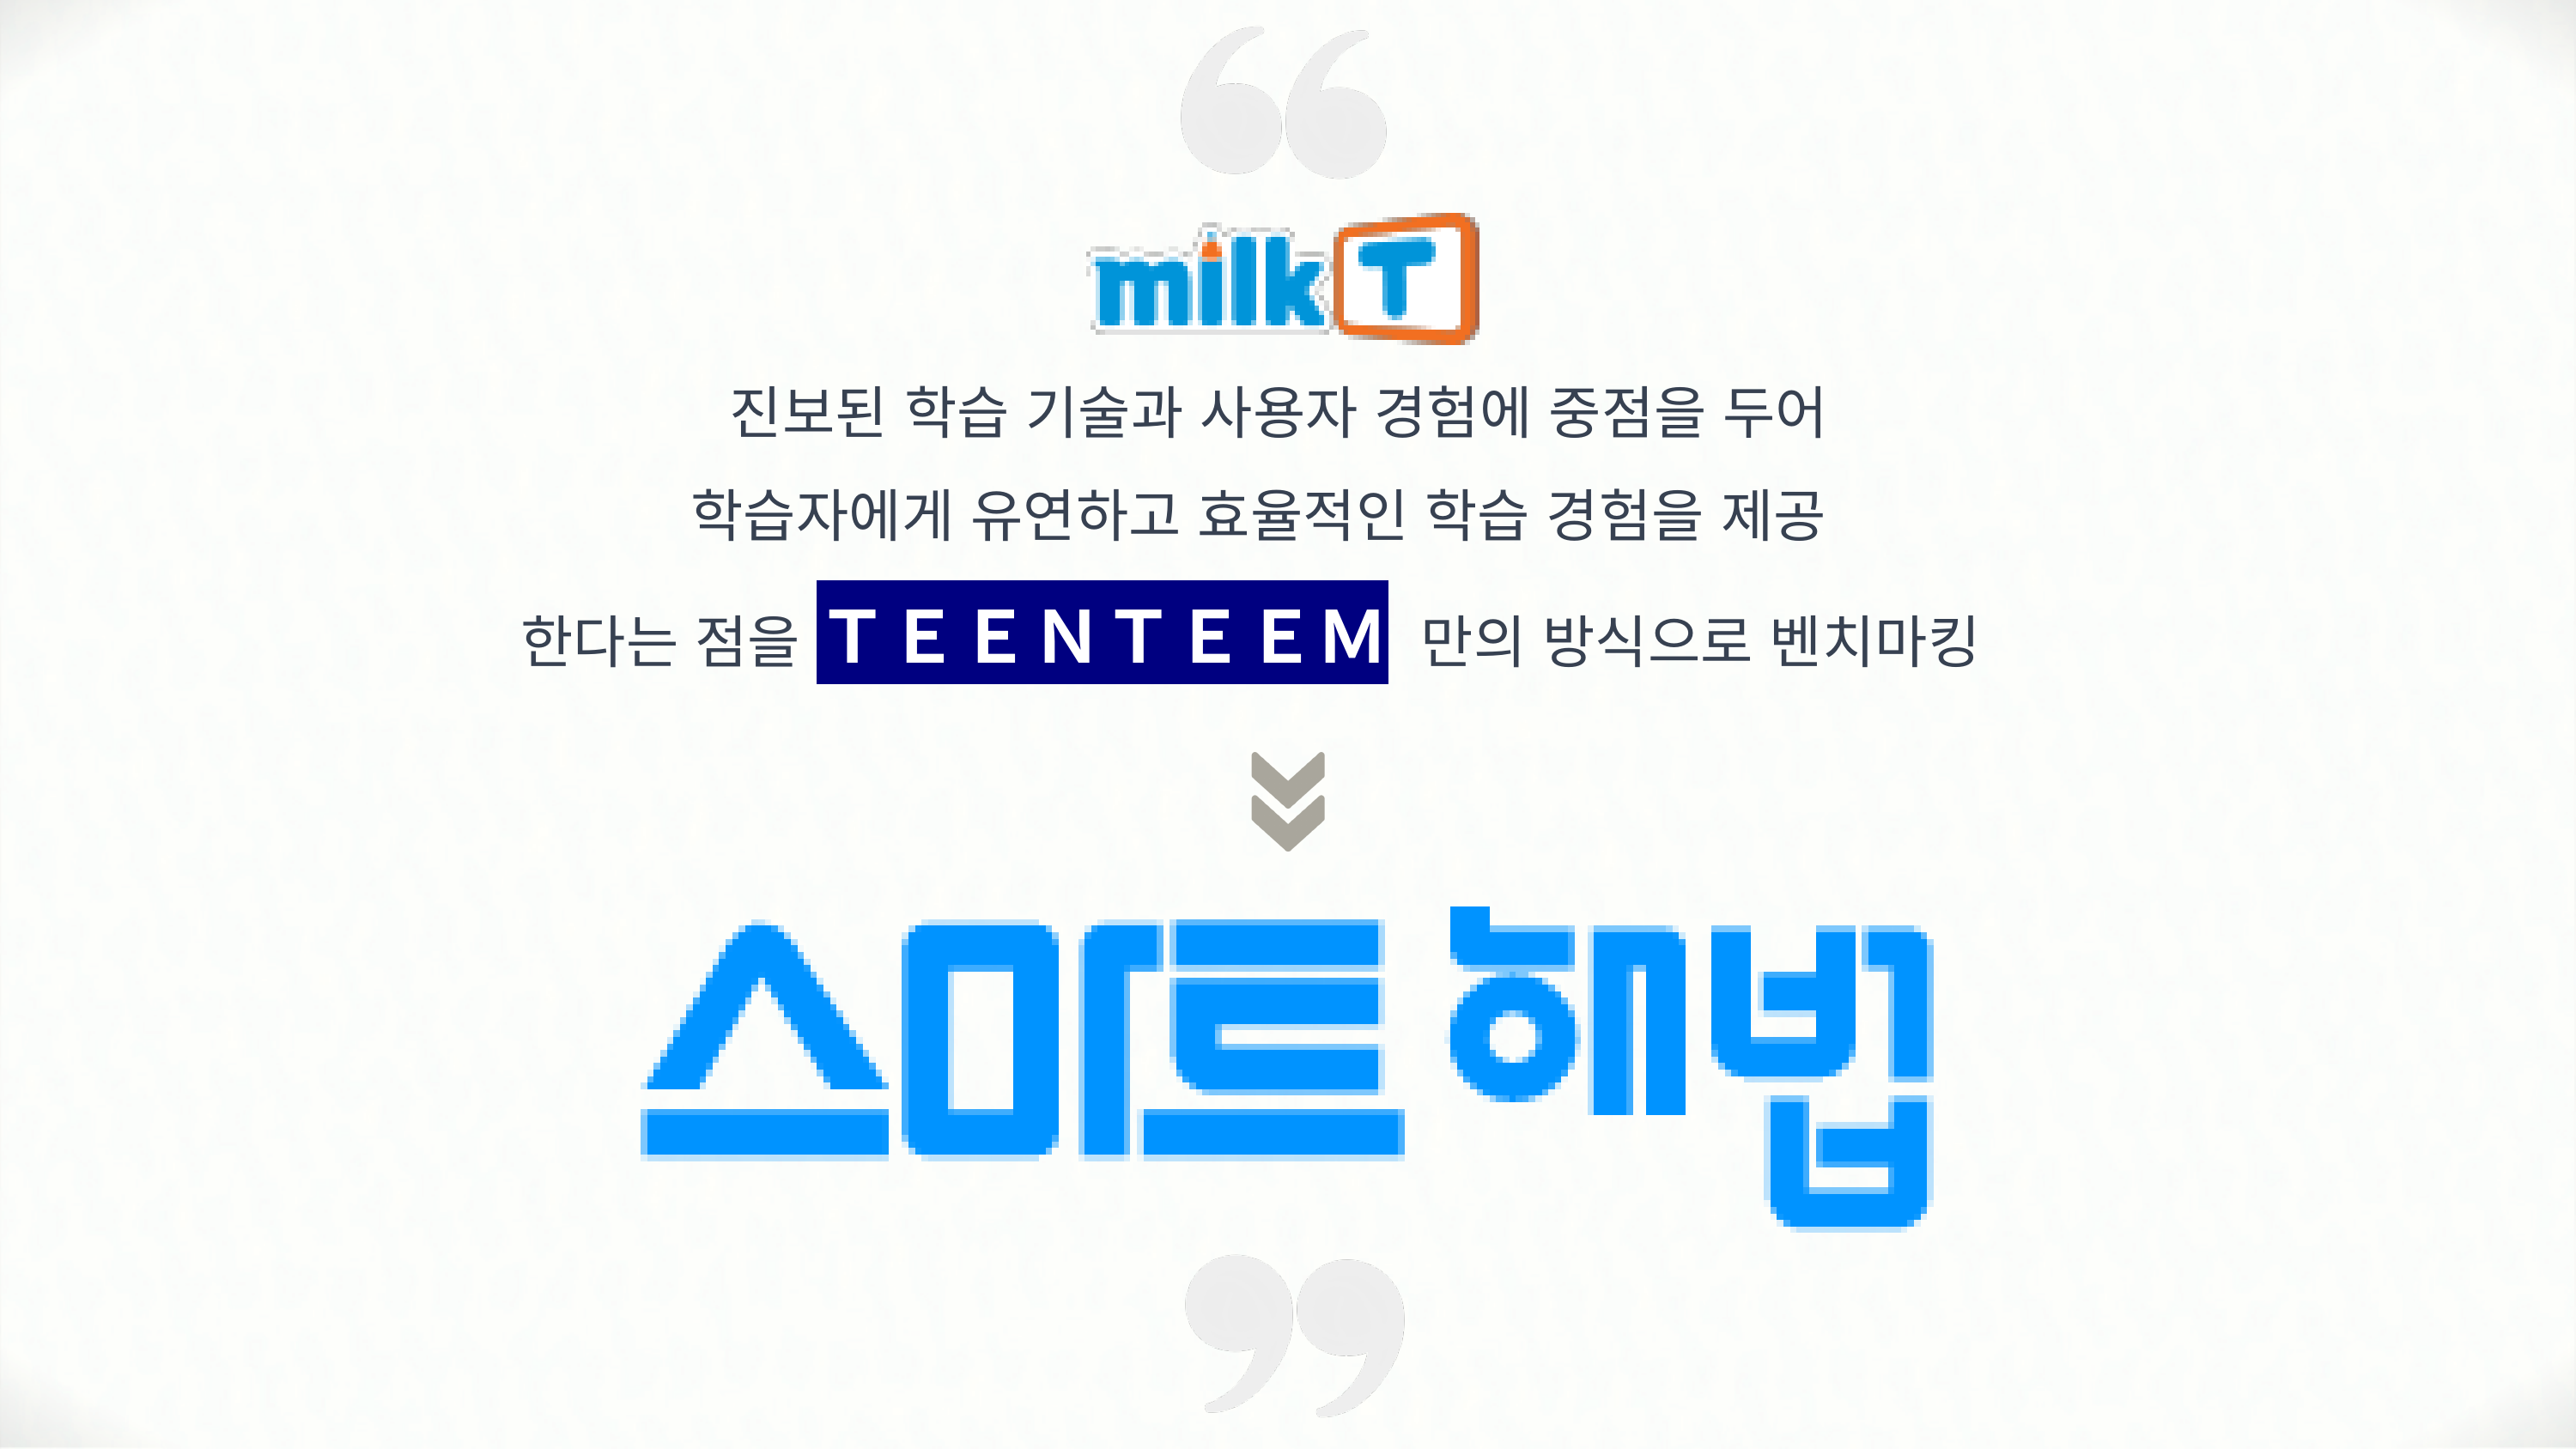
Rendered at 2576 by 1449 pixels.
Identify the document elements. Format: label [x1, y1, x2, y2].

picture [1237, 751, 1338, 852]
text_box [1164, 1273, 1416, 1426]
text_box [0, 0, 2576, 1449]
picture [635, 874, 1941, 1266]
text_box [1170, 18, 1406, 183]
picture [1085, 213, 1490, 345]
